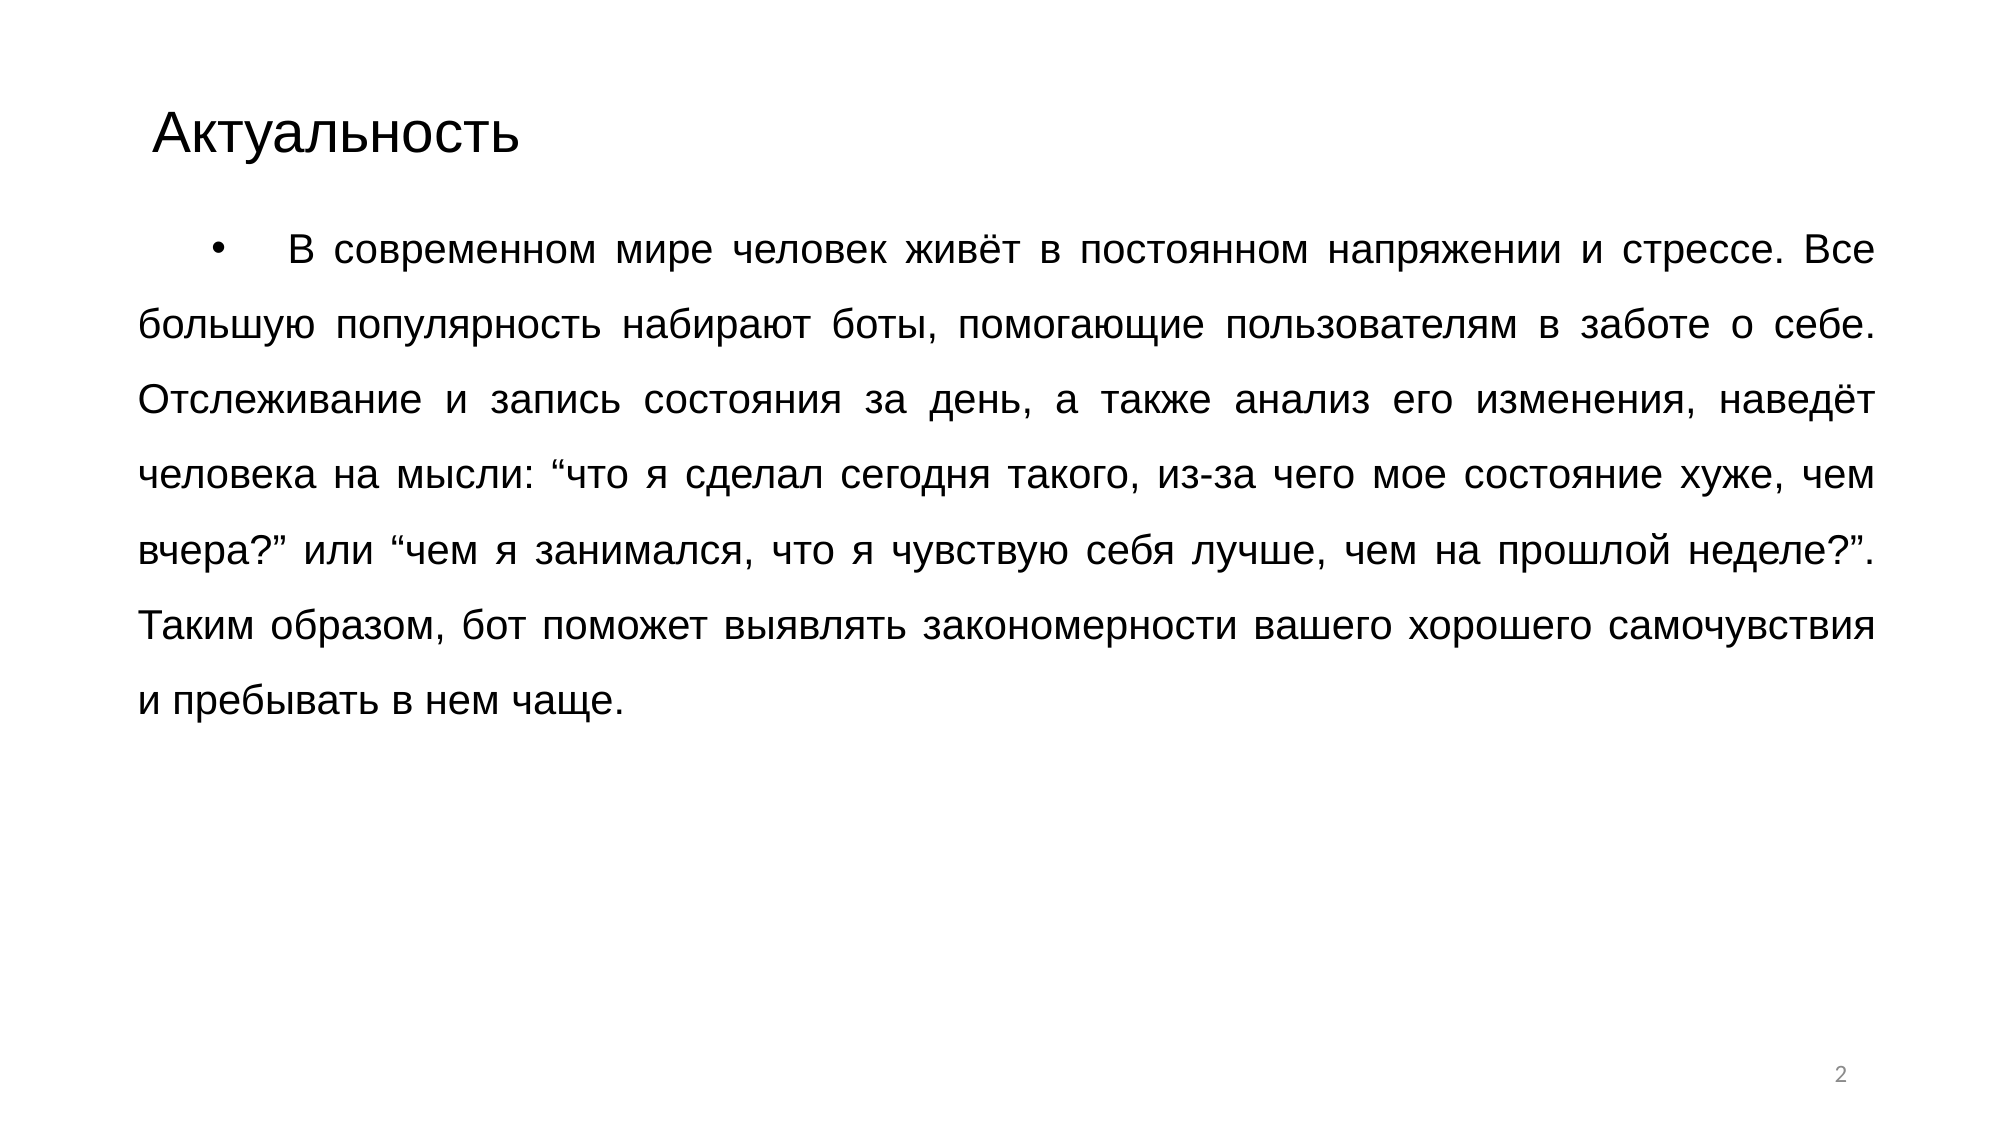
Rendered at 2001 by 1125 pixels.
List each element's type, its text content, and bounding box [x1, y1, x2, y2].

slide_number 2 [1412, 1042, 1863, 1103]
list В современном мире человек живёт в постоянном напряжении и стрессе. Все большую популярность набирают боты, помогающие пользователям в заботе о себе. Отслеживание и запись состояния за день, а также анализ его изменения, наведёт человека на мысли: “что я сделал сегодня такого, из-за чего мое состояние хуже, чем вчера?” или “чем я занимался, что я чувствую себя лучше, чем на прошлой неделе?”. Таким образом, бот поможет выявлять закономерности вашего хорошего самочувствия и пребывать в нем чаще. [47, 189, 1892, 1073]
title Актуальность [137, 59, 1863, 189]
